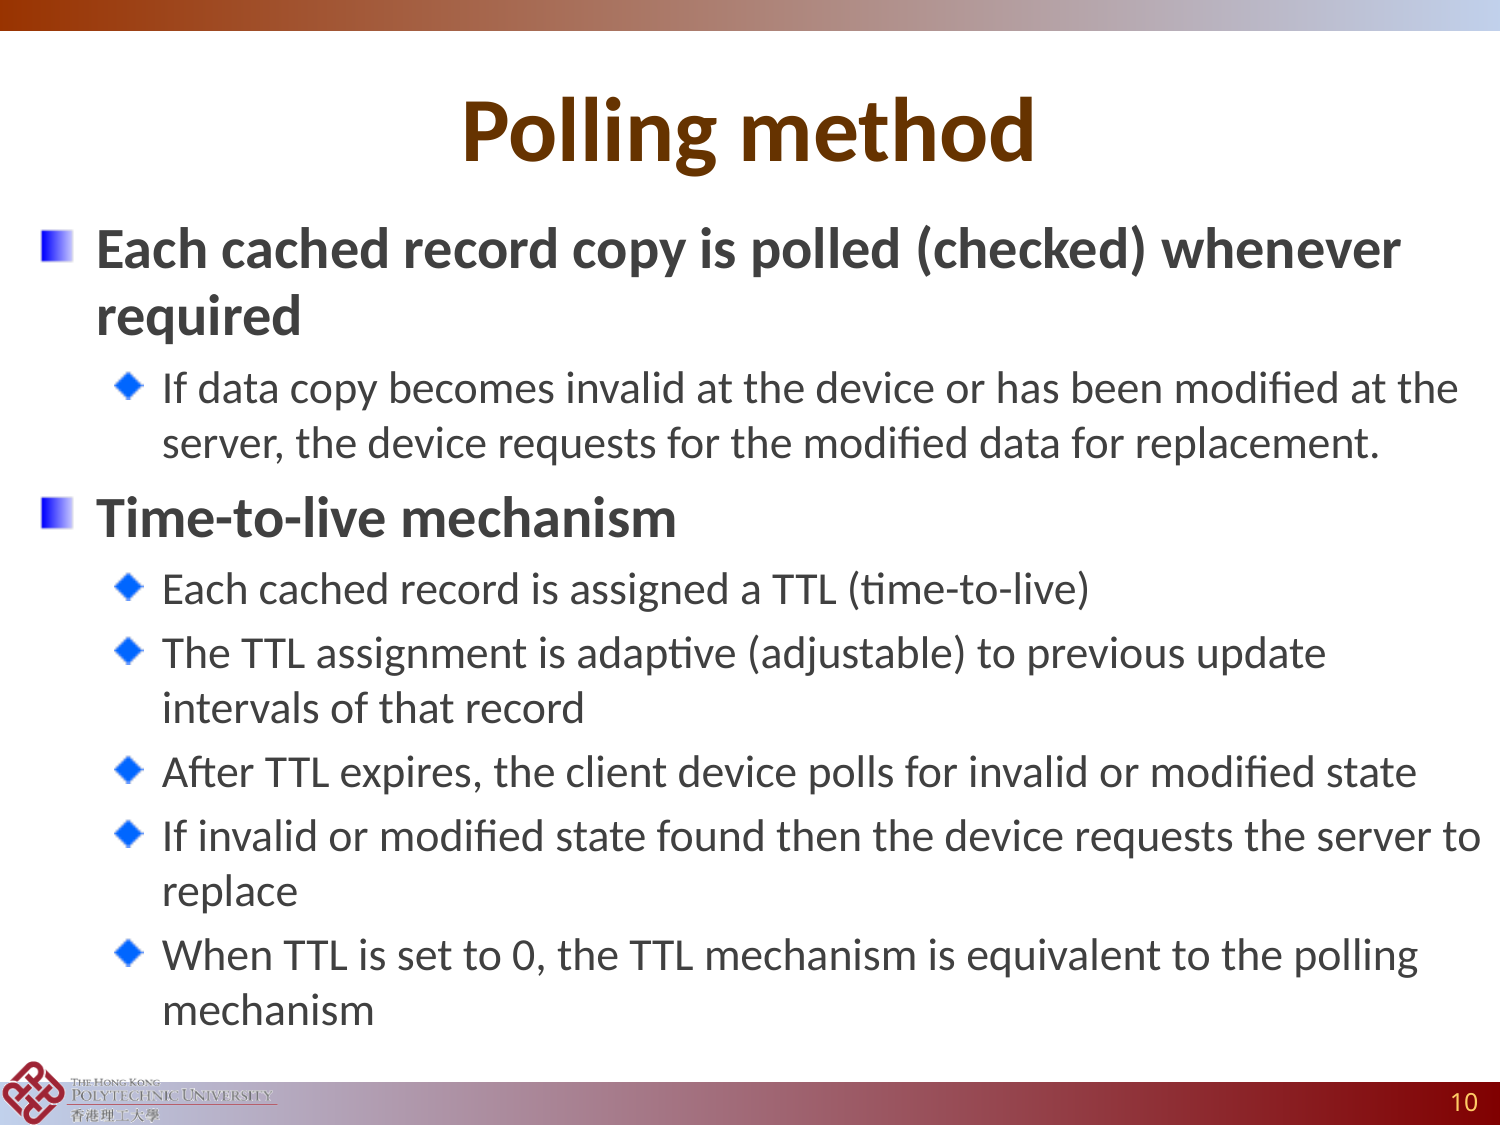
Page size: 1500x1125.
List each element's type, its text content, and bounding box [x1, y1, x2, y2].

picture [114, 937, 144, 967]
title Polling method [0, 62, 1500, 188]
picture [114, 754, 144, 784]
picture [39, 228, 77, 266]
picture [114, 635, 144, 665]
picture [114, 370, 144, 400]
picture [114, 818, 144, 848]
picture [114, 571, 144, 601]
picture [39, 495, 77, 533]
list Each cached record copy is polled (checked) whenever required If data copy becomes invalid at the device or has been modified at the server, the device requests for the modified data for replacement. Time-to-live mechanism Each cached record is assigned a TTL (time-to-live) The TTL assignment is adaptive (adjustable) to previous update intervals of that record After TTL expires, the client device polls for invalid or modified state If invalid or modified state found then the device requests the server to replace When TTL is set to 0, the TTL mechanism is equivalent to the polling mechanism [24, 208, 1500, 1050]
picture [0, 1061, 278, 1125]
